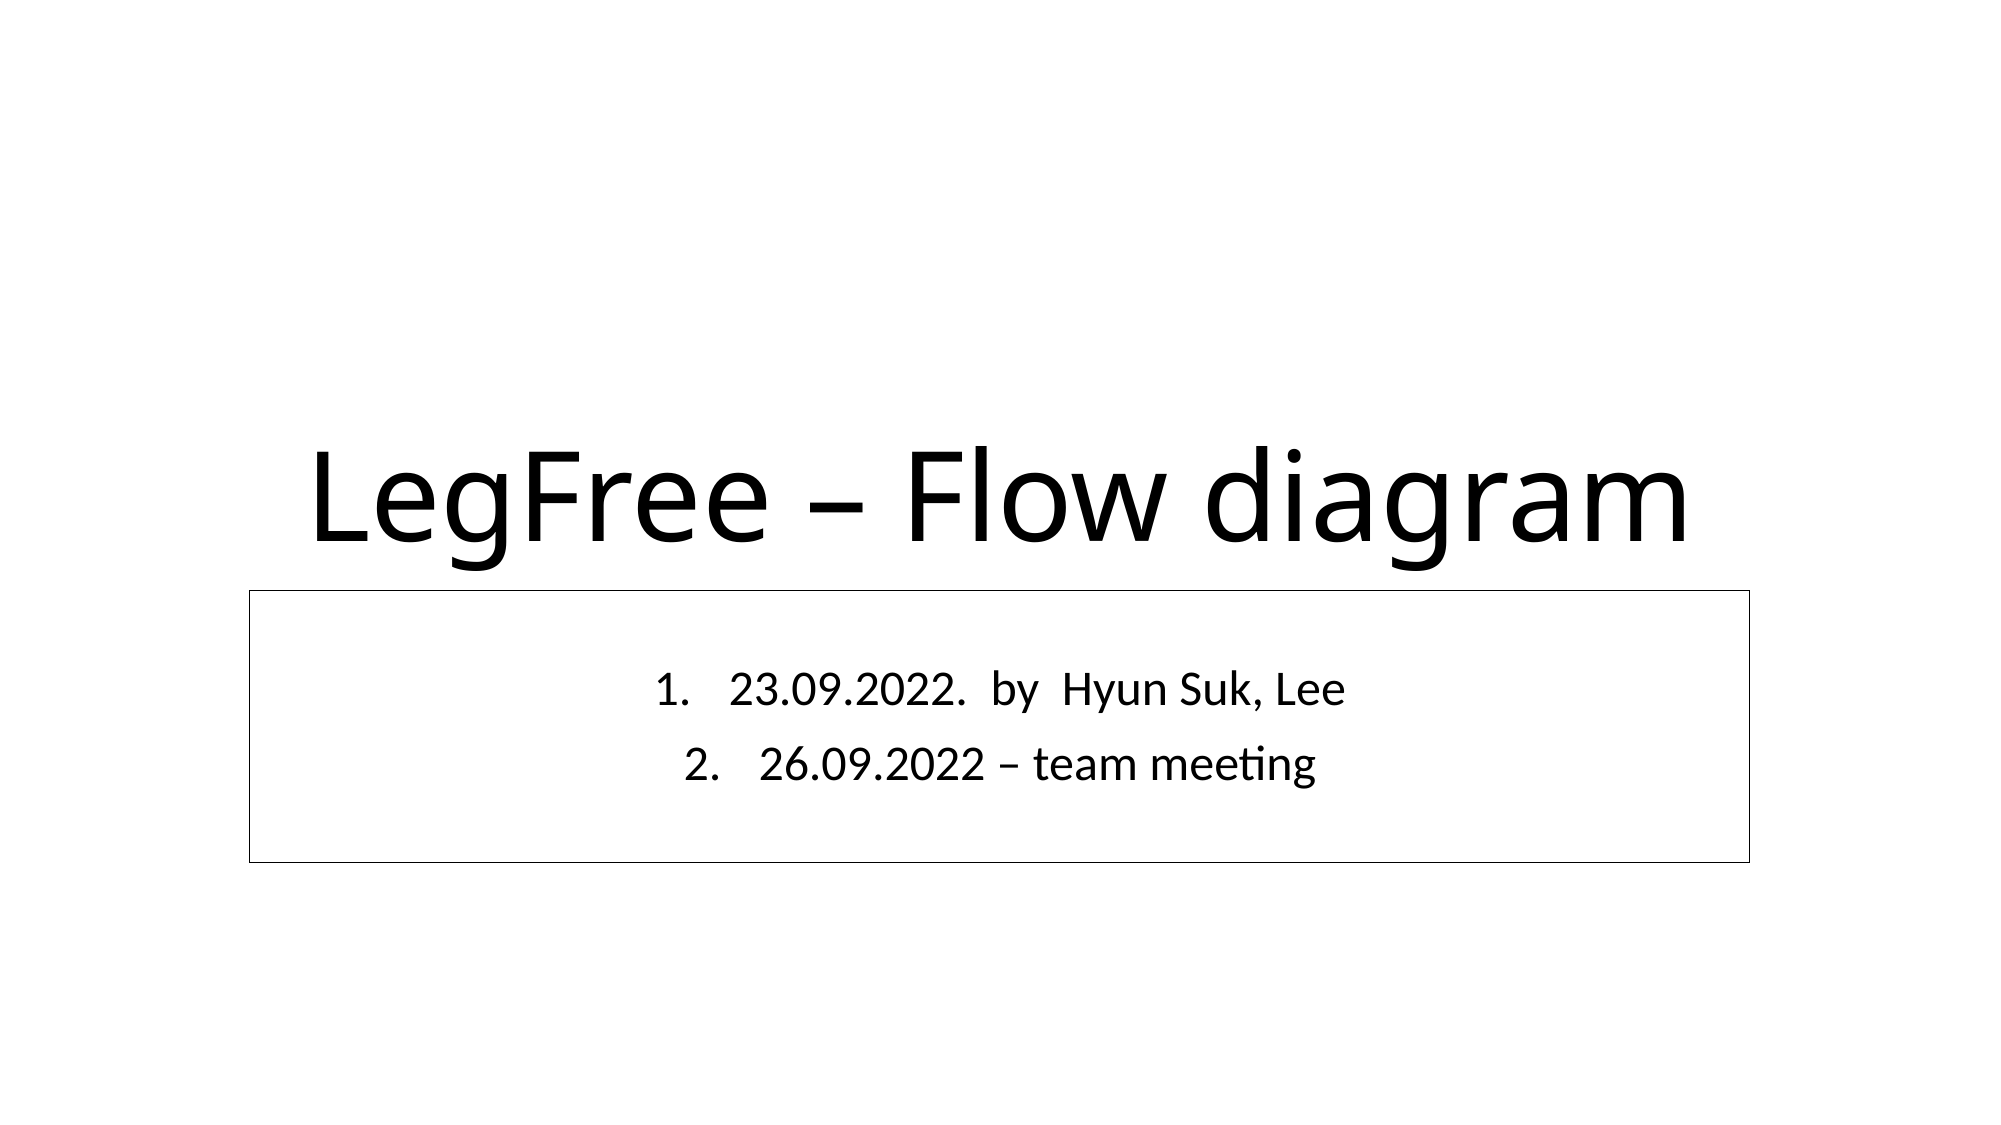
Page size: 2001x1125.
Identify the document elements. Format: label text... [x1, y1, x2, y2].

title LegFree – Flow diagram [249, 184, 1750, 576]
subtitle 23.09.2022. by Hyun Suk, Lee 26.09.2022 – team meeting [249, 590, 1750, 863]
